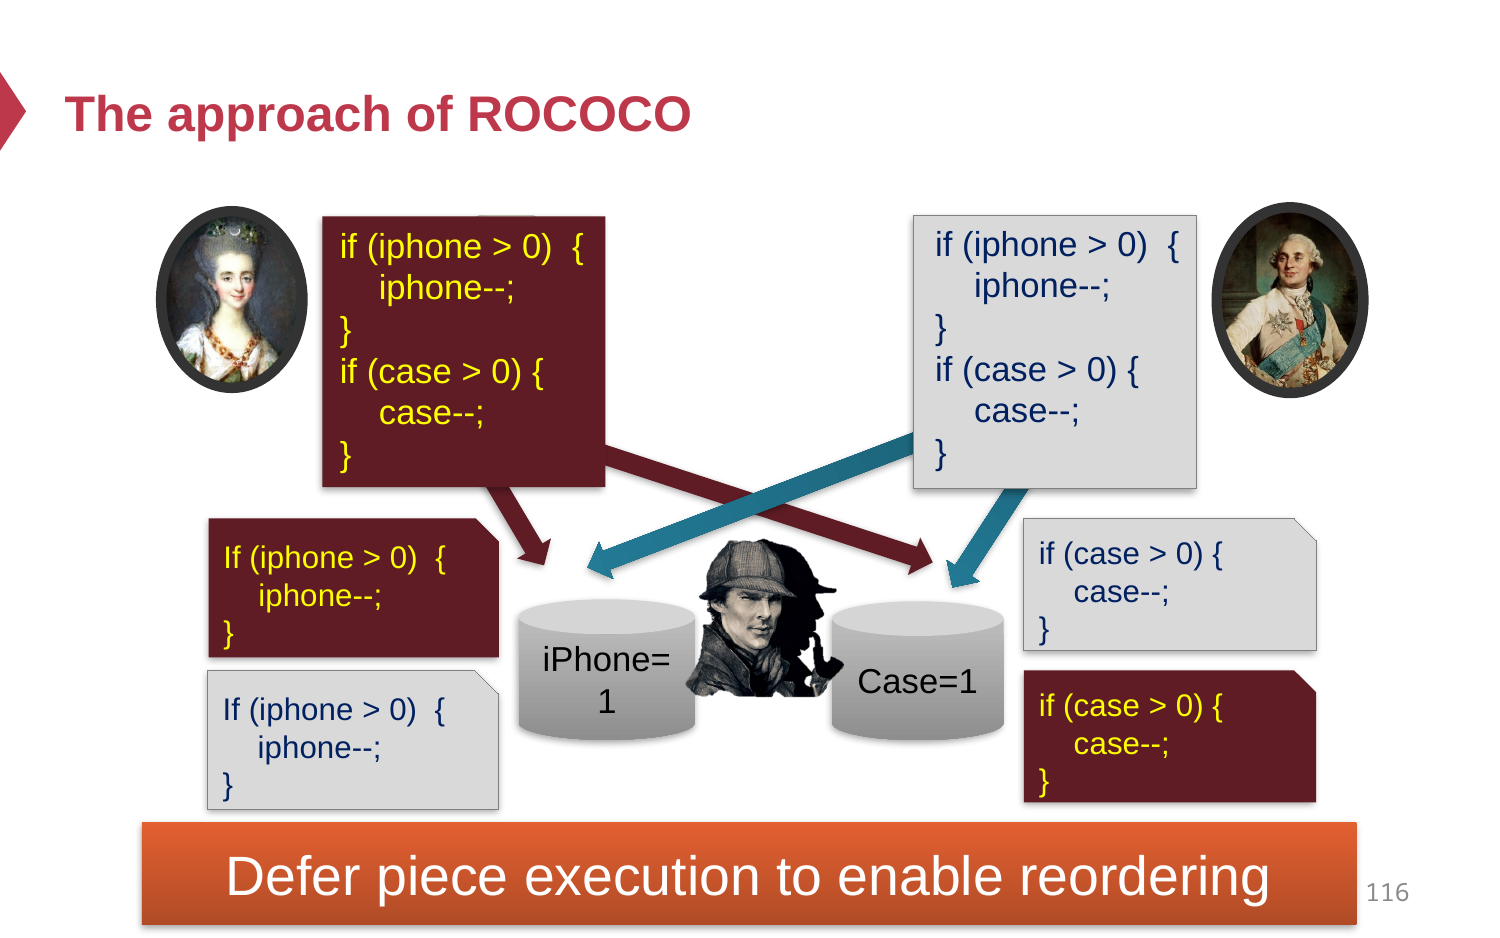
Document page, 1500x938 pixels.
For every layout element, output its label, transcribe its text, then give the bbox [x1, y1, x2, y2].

text_box [587, 529, 660, 579]
text_box [946, 498, 1023, 588]
text_box iPhone=1 [518, 599, 694, 740]
picture [468, 215, 541, 358]
text_box if (case > 0) { case--; } [1023, 670, 1317, 803]
text_box [322, 216, 606, 488]
text_box [492, 498, 551, 566]
text_box [868, 530, 933, 575]
text_box [710, 434, 907, 510]
text_box [652, 460, 751, 504]
text_box If (iphone > 0) { iphone--; } [208, 518, 499, 658]
picture [160, 210, 303, 389]
text_box if (iphone > 0) { iphone--; } if (case > 0) { case--; } [325, 216, 654, 481]
text_box if (iphone > 0) { iphone--; } if (case > 0) { case--; } [920, 214, 1249, 479]
text_box Defer piece execution to enable reordering [141, 822, 1357, 925]
picture [665, 511, 865, 718]
title The approach of ROCOCO [49, 37, 1400, 186]
text_box [913, 215, 1197, 489]
slide_number 116 [1362, 868, 1425, 919]
text_box If (iphone > 0) { iphone--; } [207, 670, 499, 810]
text_box Case=1 [833, 601, 1004, 741]
picture [1216, 207, 1364, 394]
text_box if (case > 0) { case--; } [1023, 518, 1317, 651]
